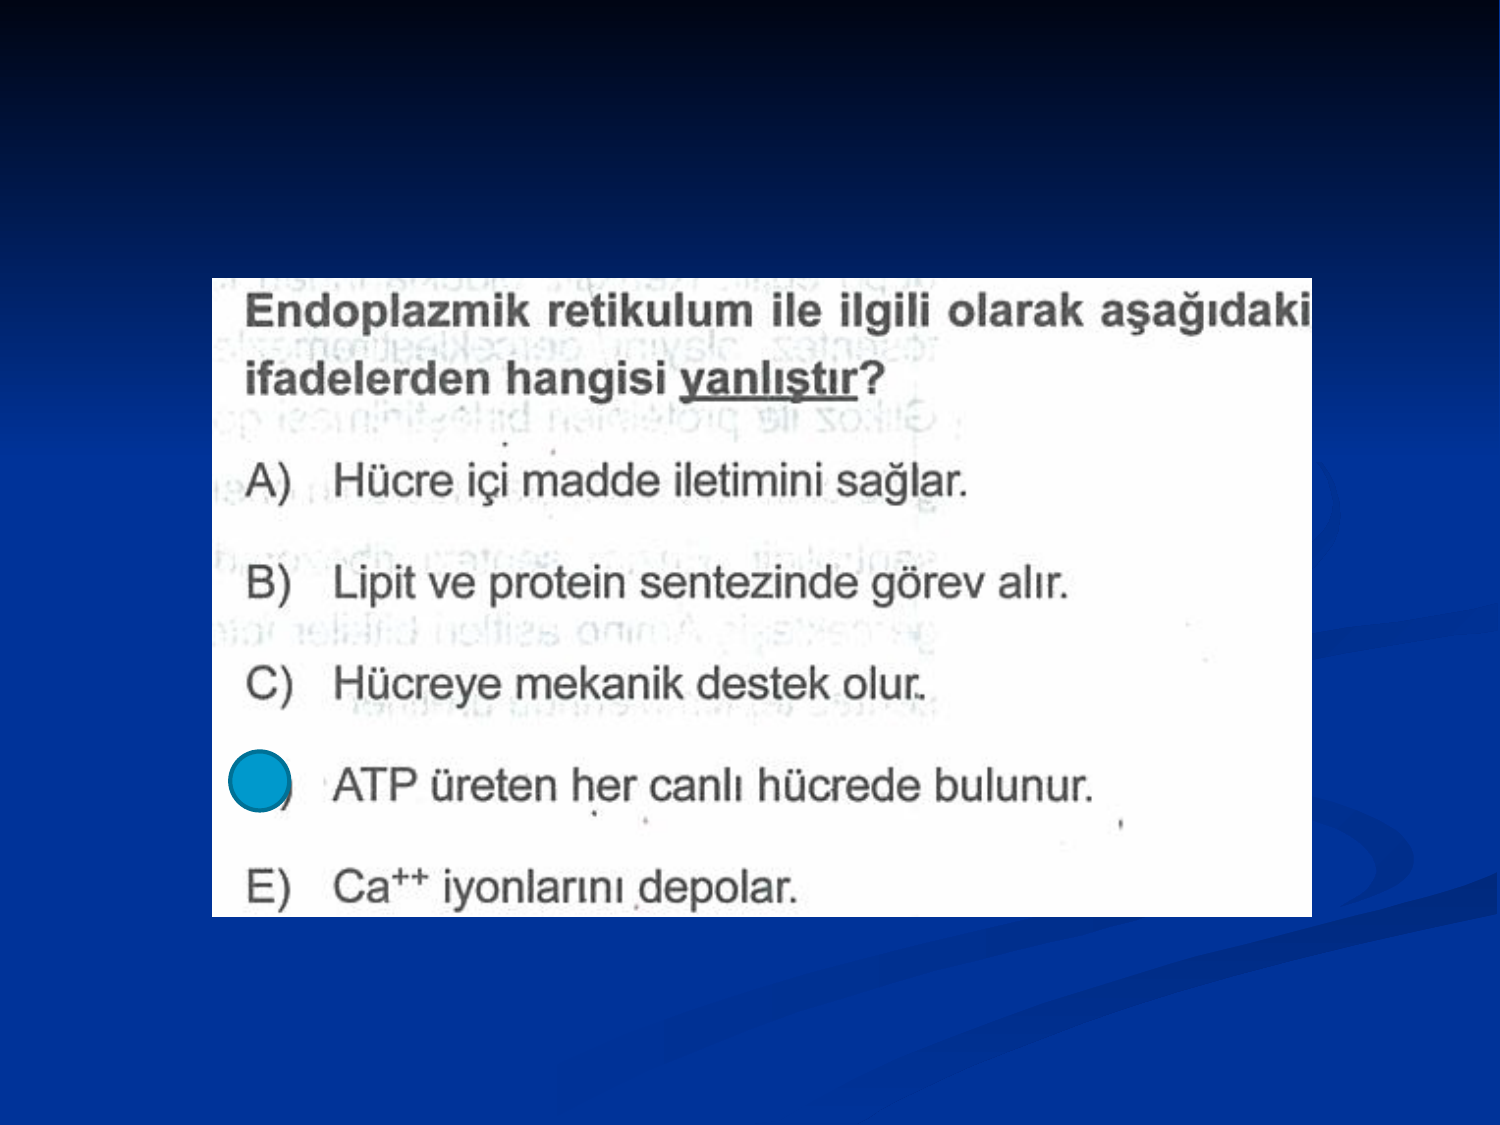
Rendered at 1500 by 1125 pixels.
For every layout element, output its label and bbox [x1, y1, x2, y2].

list [212, 278, 1313, 918]
